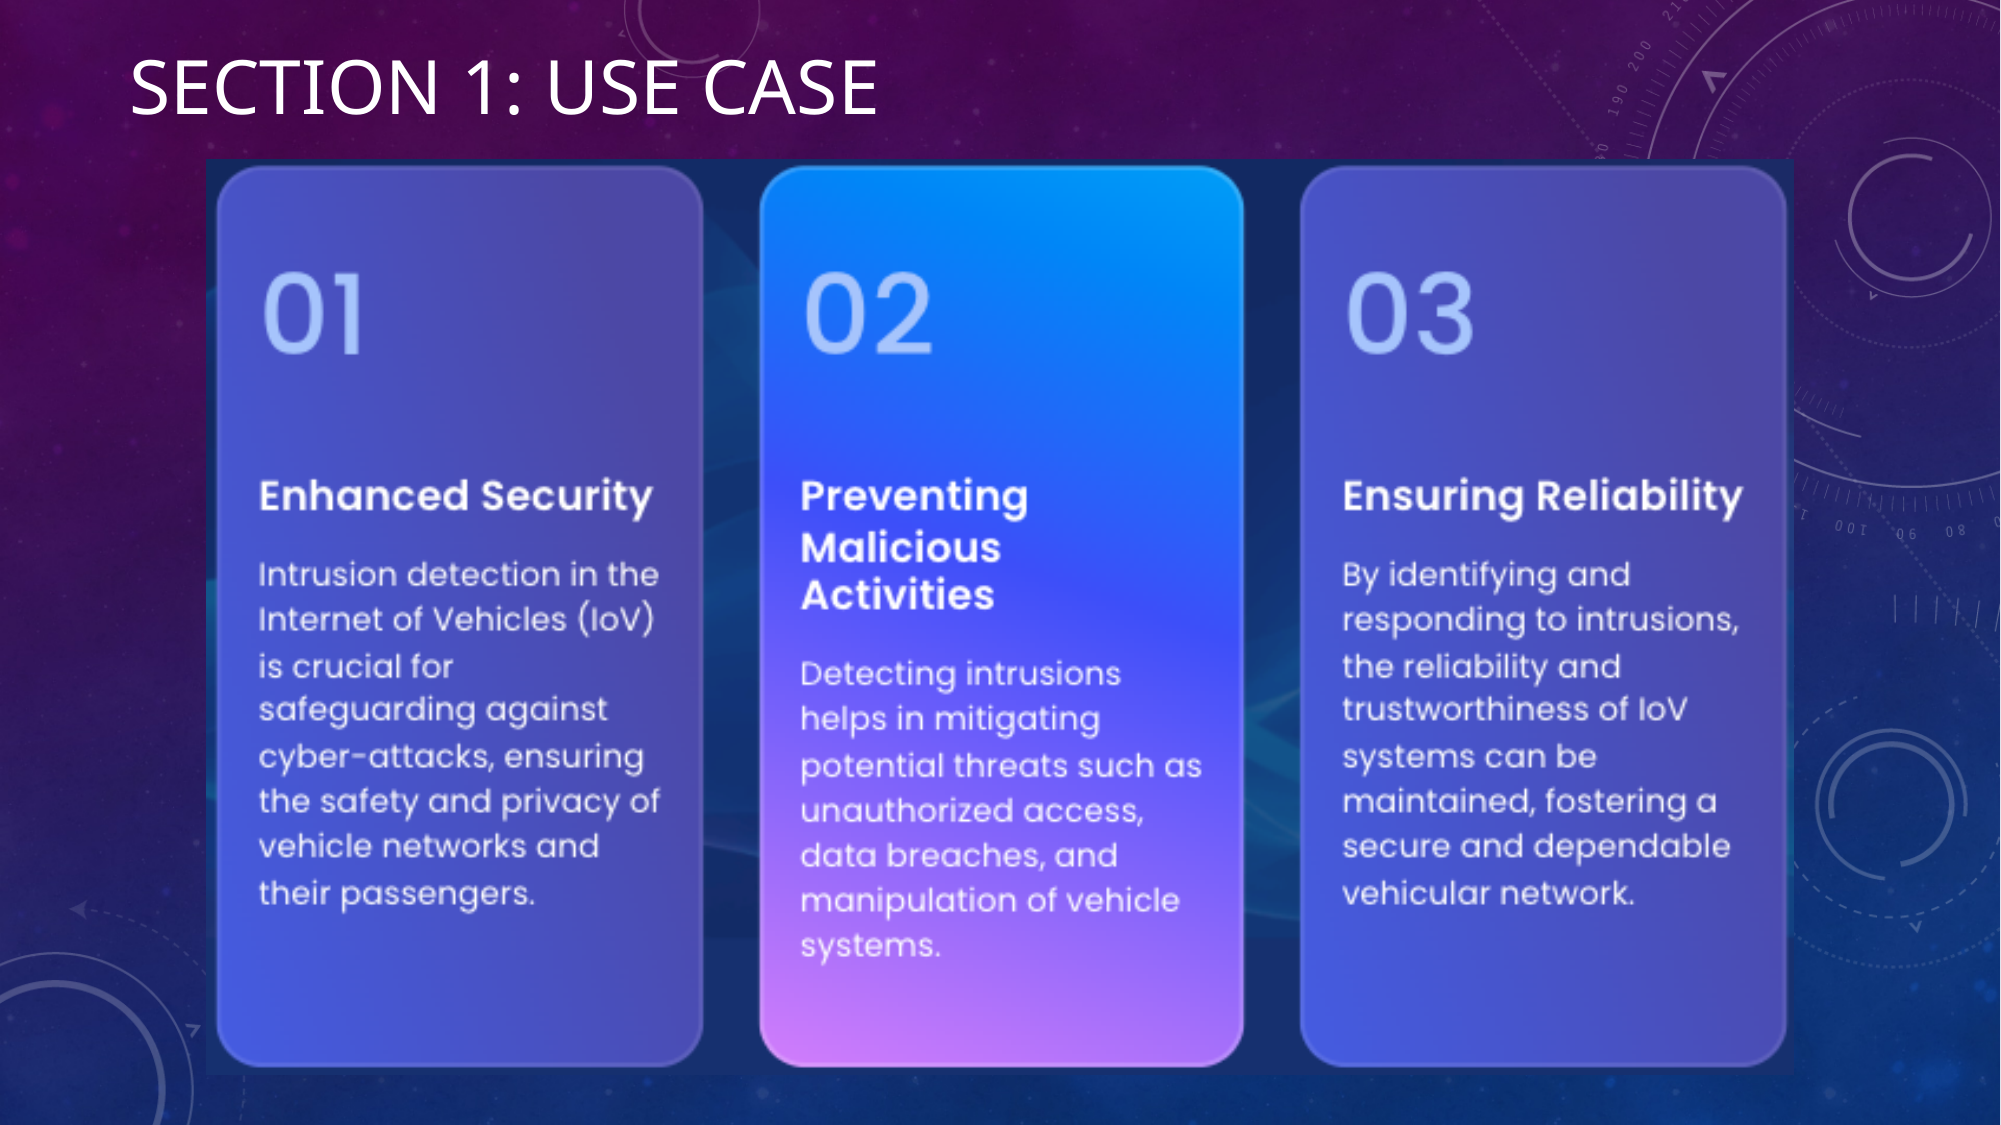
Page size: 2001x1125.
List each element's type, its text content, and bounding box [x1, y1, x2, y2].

title Section 1: use case [114, 0, 1777, 205]
picture [0, 0, 2001, 1125]
